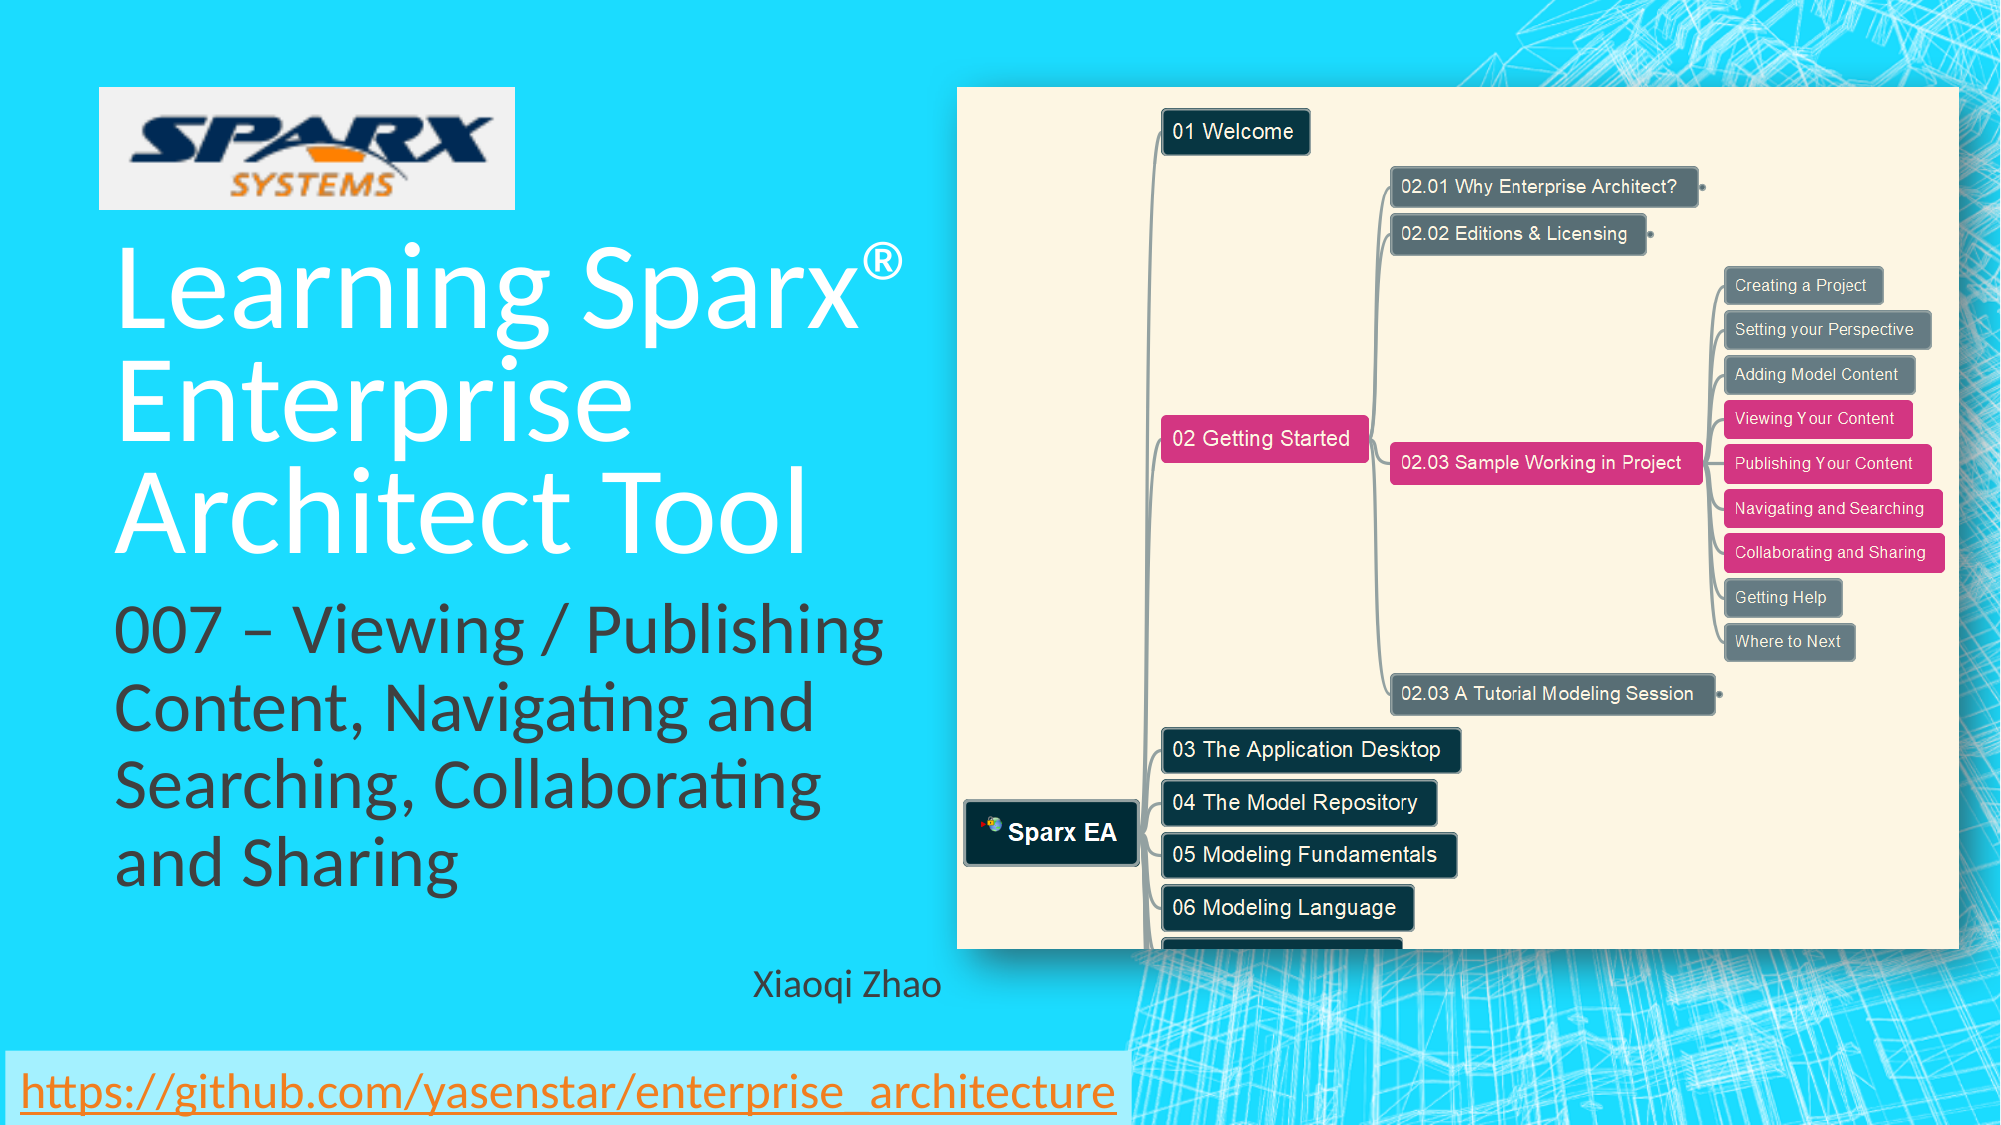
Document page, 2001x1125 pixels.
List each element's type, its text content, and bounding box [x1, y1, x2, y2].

picture [0, 0, 2001, 1125]
title Learning Sparx® Enterprise Architect Tool [99, 123, 940, 584]
subtitle 007 – Viewing / Publishing Content, Navigating and Searching, Collaborating and Sharing Xiaoqi Zhao [99, 584, 958, 1014]
text_box https://github.com/yasenstar/enterprise_architecture [5, 1050, 1132, 1125]
